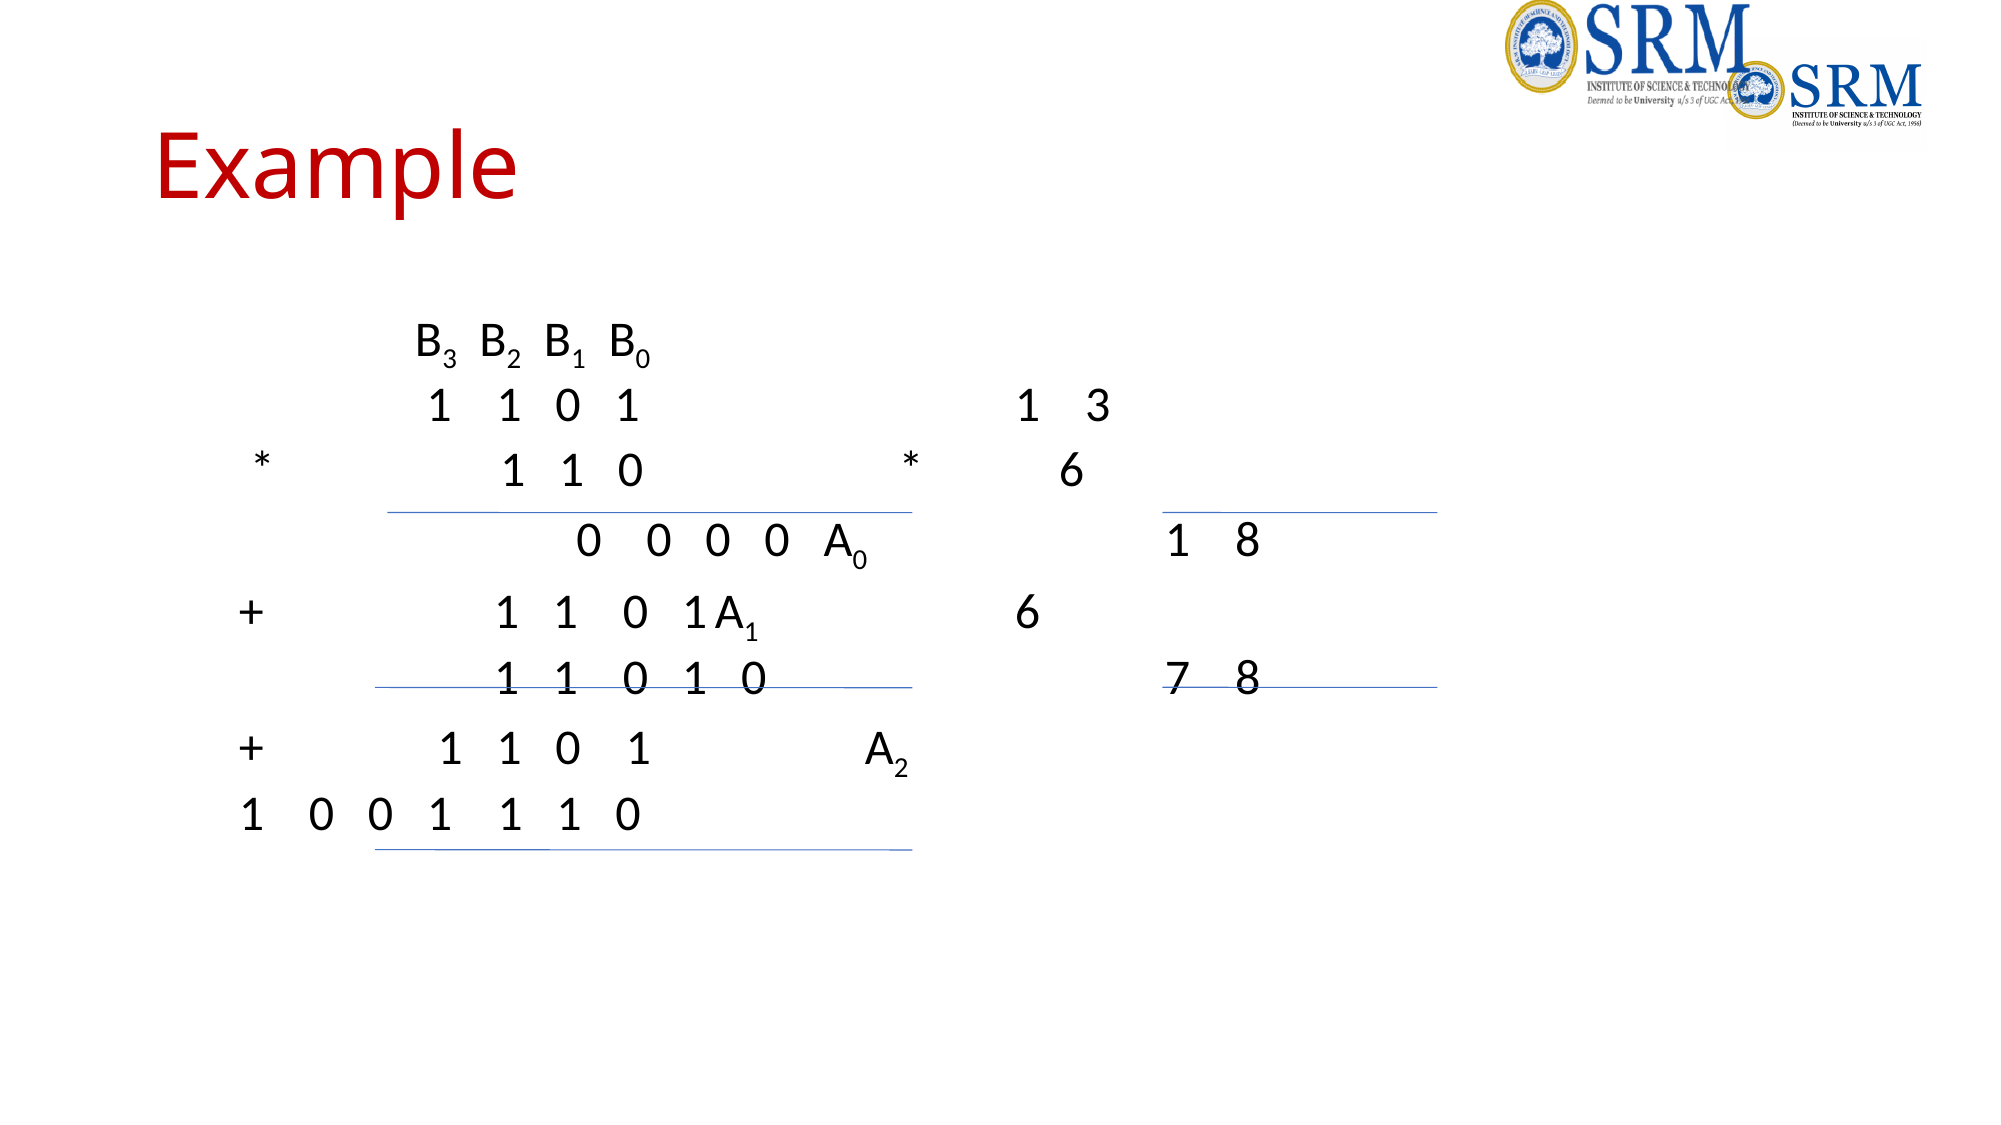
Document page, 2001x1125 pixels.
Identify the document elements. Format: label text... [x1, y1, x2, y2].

picture [1505, 0, 1926, 151]
list B3 B2 B1 B0 1 1 0 1 1 3 * 1 1 0 * 6 0 0 0 0 A0 1 8 + 1 1 0 1 A1 6 1 1 0 1 0 7 8 + 1 1 0 1 A2 1 0 0 1 1 1 0 [137, 299, 1863, 1014]
title Example [137, 59, 1863, 278]
